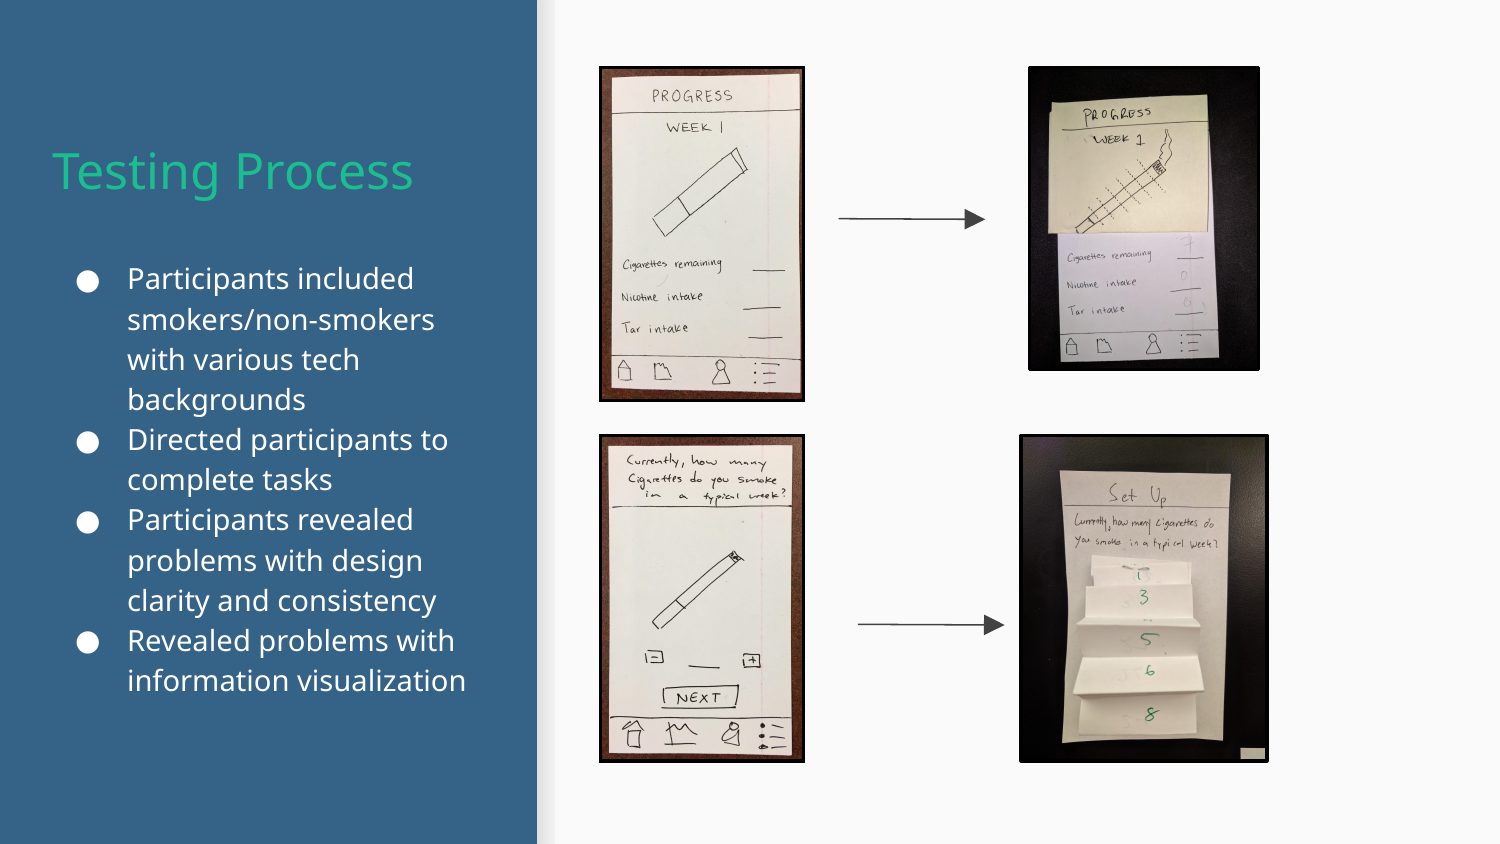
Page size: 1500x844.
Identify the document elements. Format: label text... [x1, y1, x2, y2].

title Testing Process [37, 58, 498, 216]
picture [1031, 69, 1257, 369]
picture [601, 68, 803, 400]
list Participants included smokers/non-smokers with various tech backgrounds Directed participants to complete tasks Participants revealed problems with design clarity and consistency Revealed problems with information visualization [37, 240, 498, 760]
picture [601, 436, 803, 760]
picture [1022, 436, 1266, 760]
